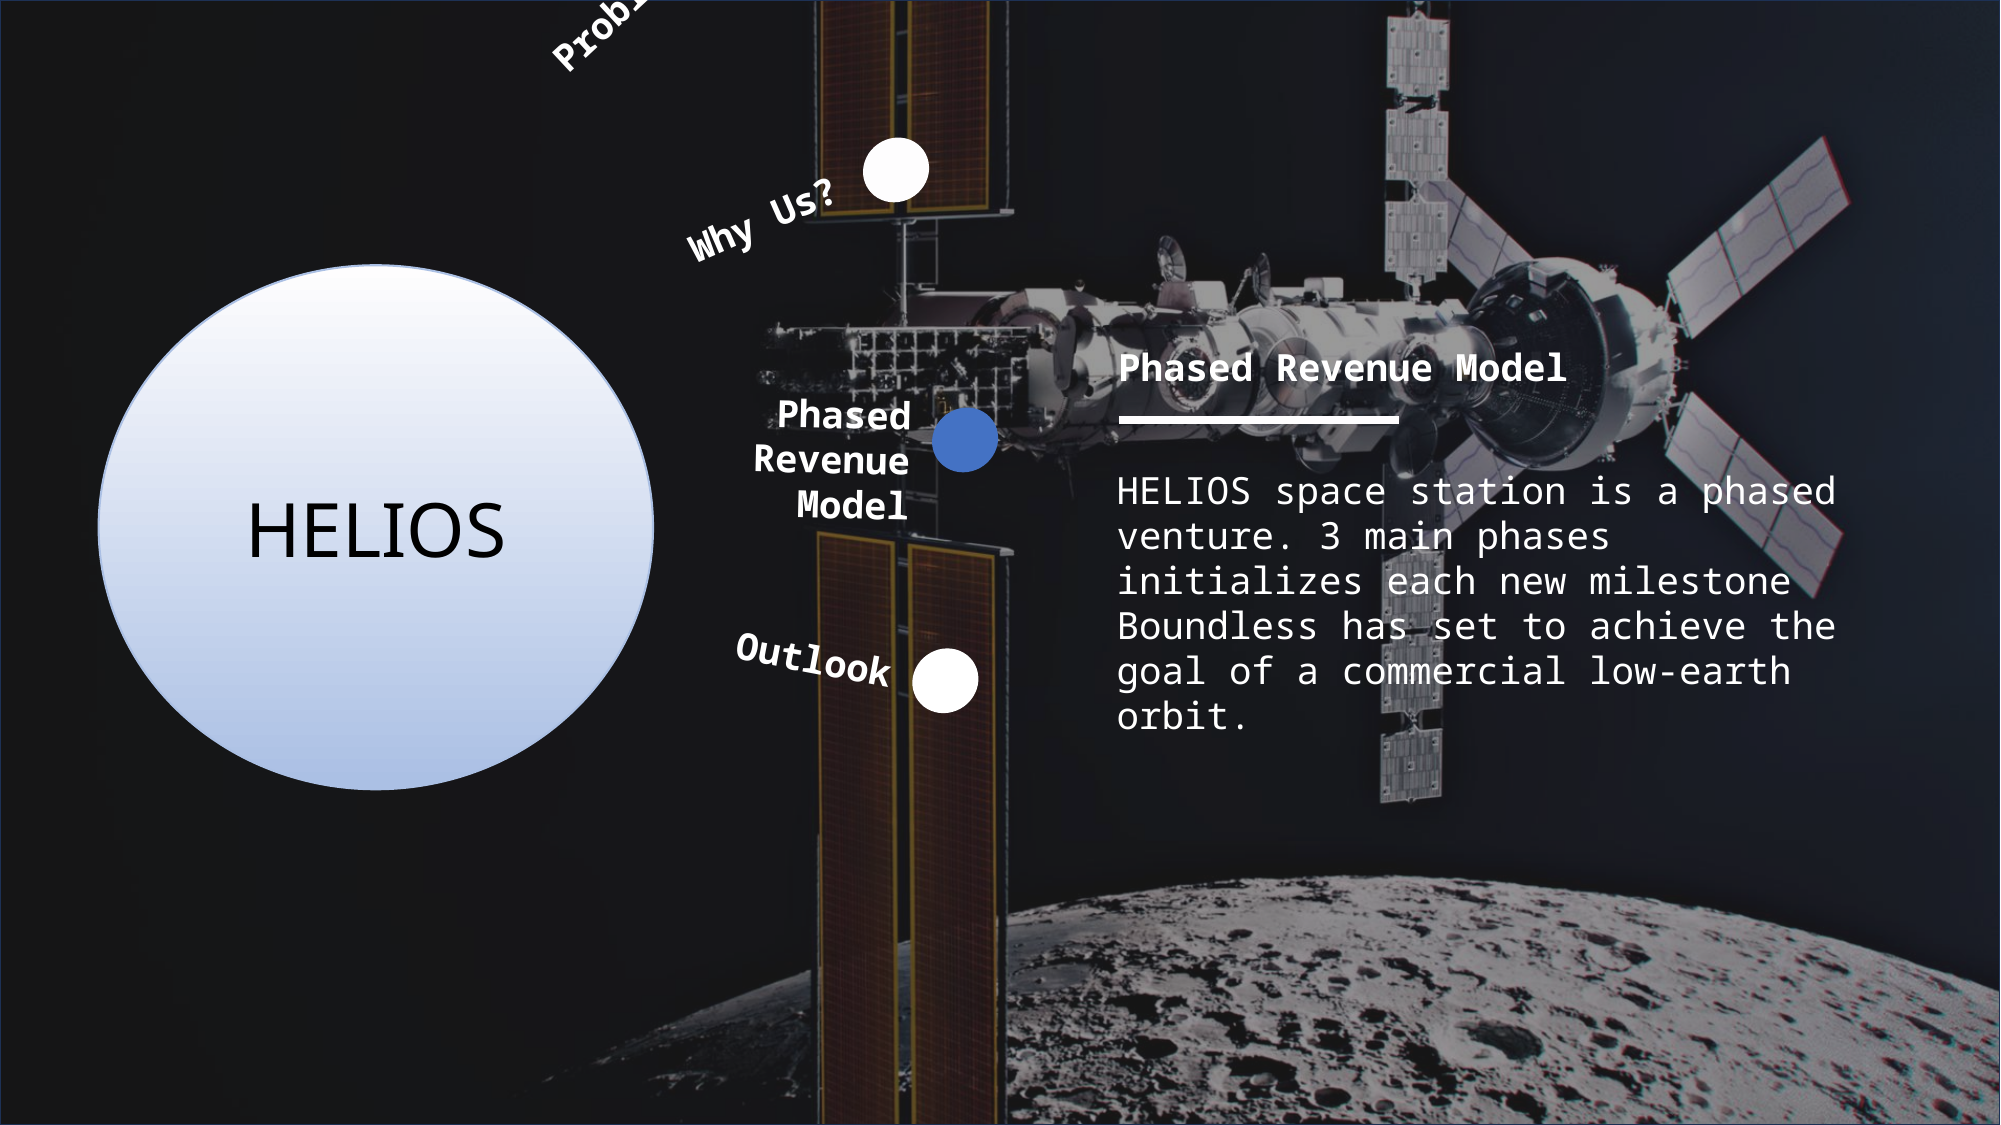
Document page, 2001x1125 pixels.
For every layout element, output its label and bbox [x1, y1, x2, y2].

picture [994, 0, 2000, 1125]
text_box [0, 0, 994, 1125]
text_box [1101, 336, 1884, 748]
